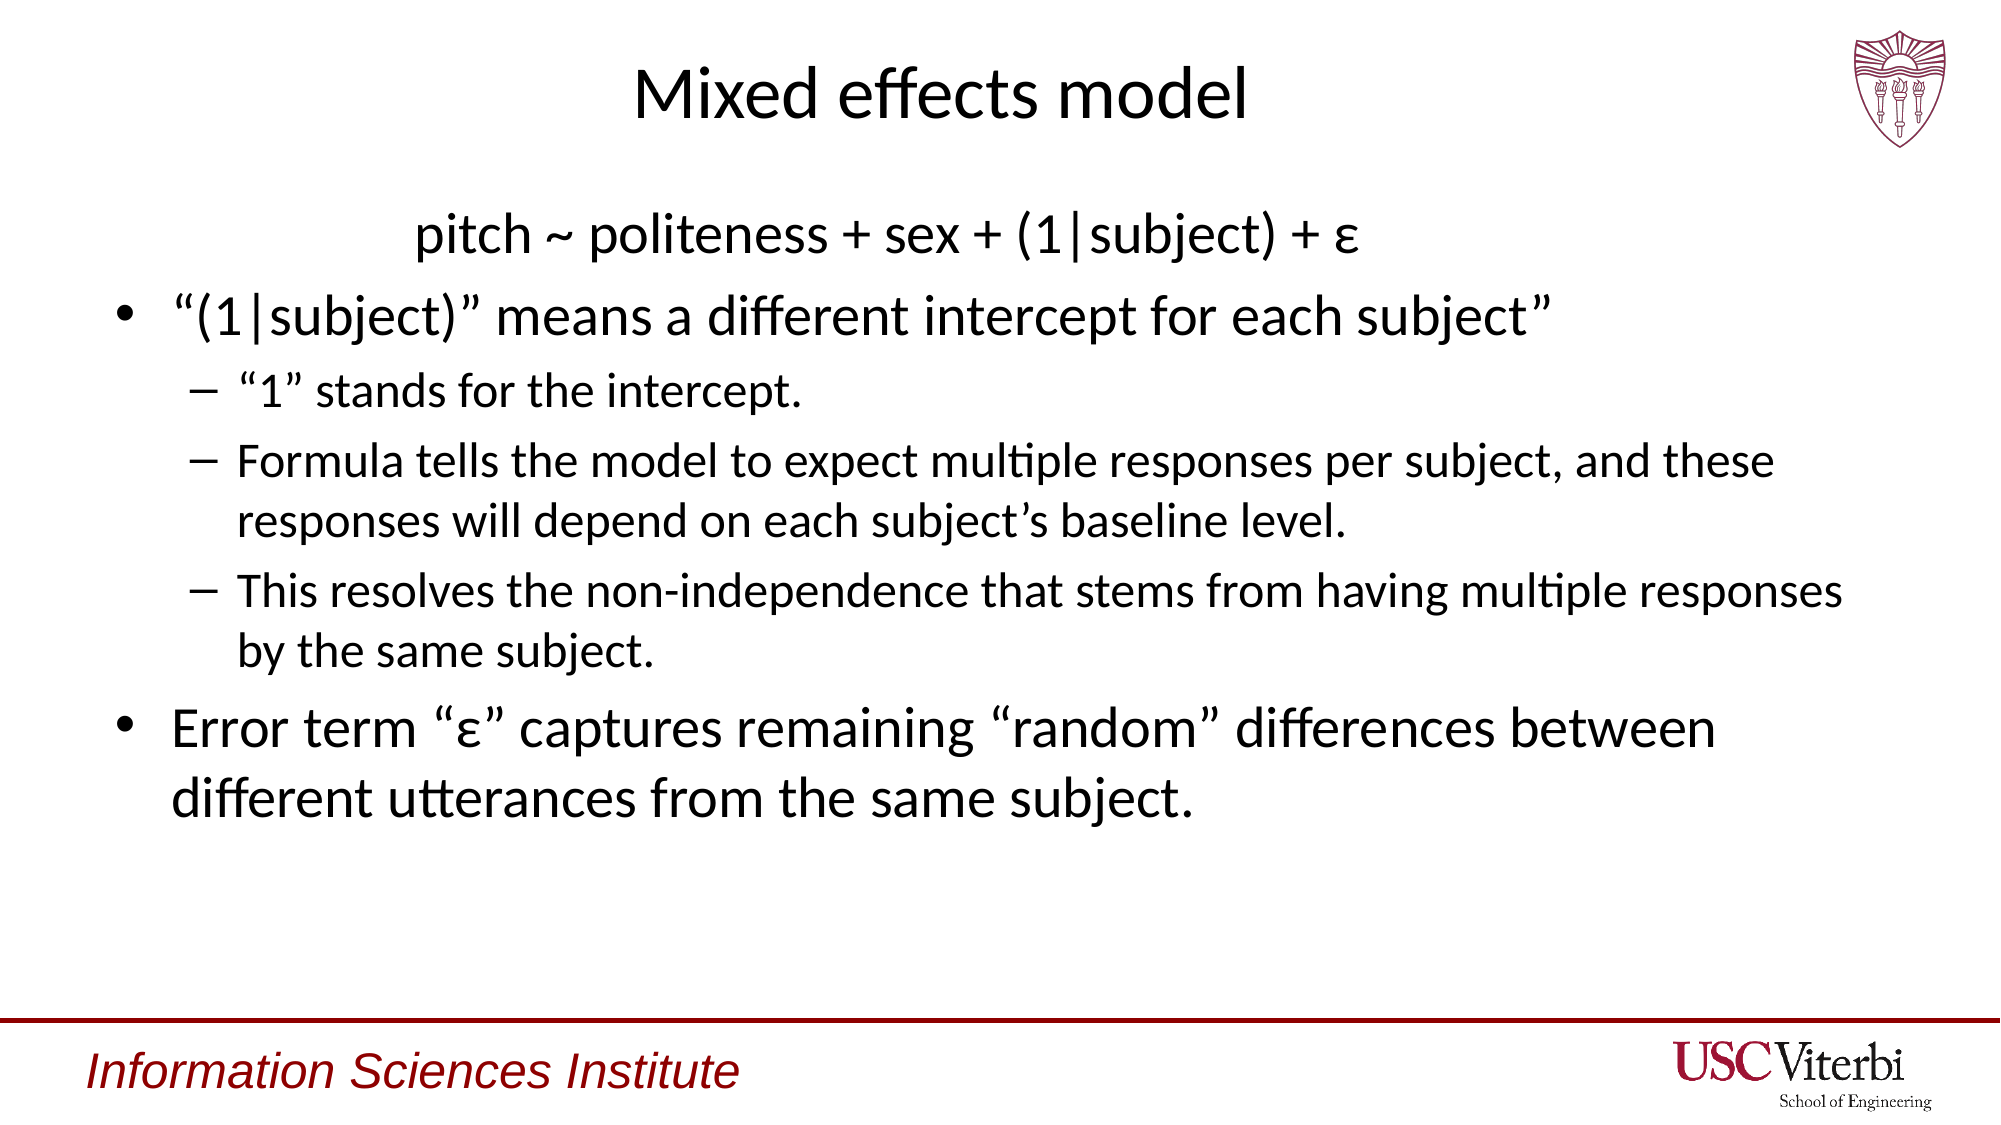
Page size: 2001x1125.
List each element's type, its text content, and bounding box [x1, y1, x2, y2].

title Mixed effects model [99, 35, 1783, 141]
picture [1824, 13, 1975, 164]
list pitch ~ politeness + sex + (1|subject) + ε “(1|subject)” means a different intercept for each subject” “1” stands for the intercept. Formula tells the model to expect multiple responses per subject, and these responses will depend on each subject’s baseline level. This resolves the non-independence that stems from having multiple responses by the same subject. Error term “ε” captures remaining “random” differences between different utterances from the same subject. [99, 187, 1902, 1005]
picture [1641, 1027, 1964, 1118]
